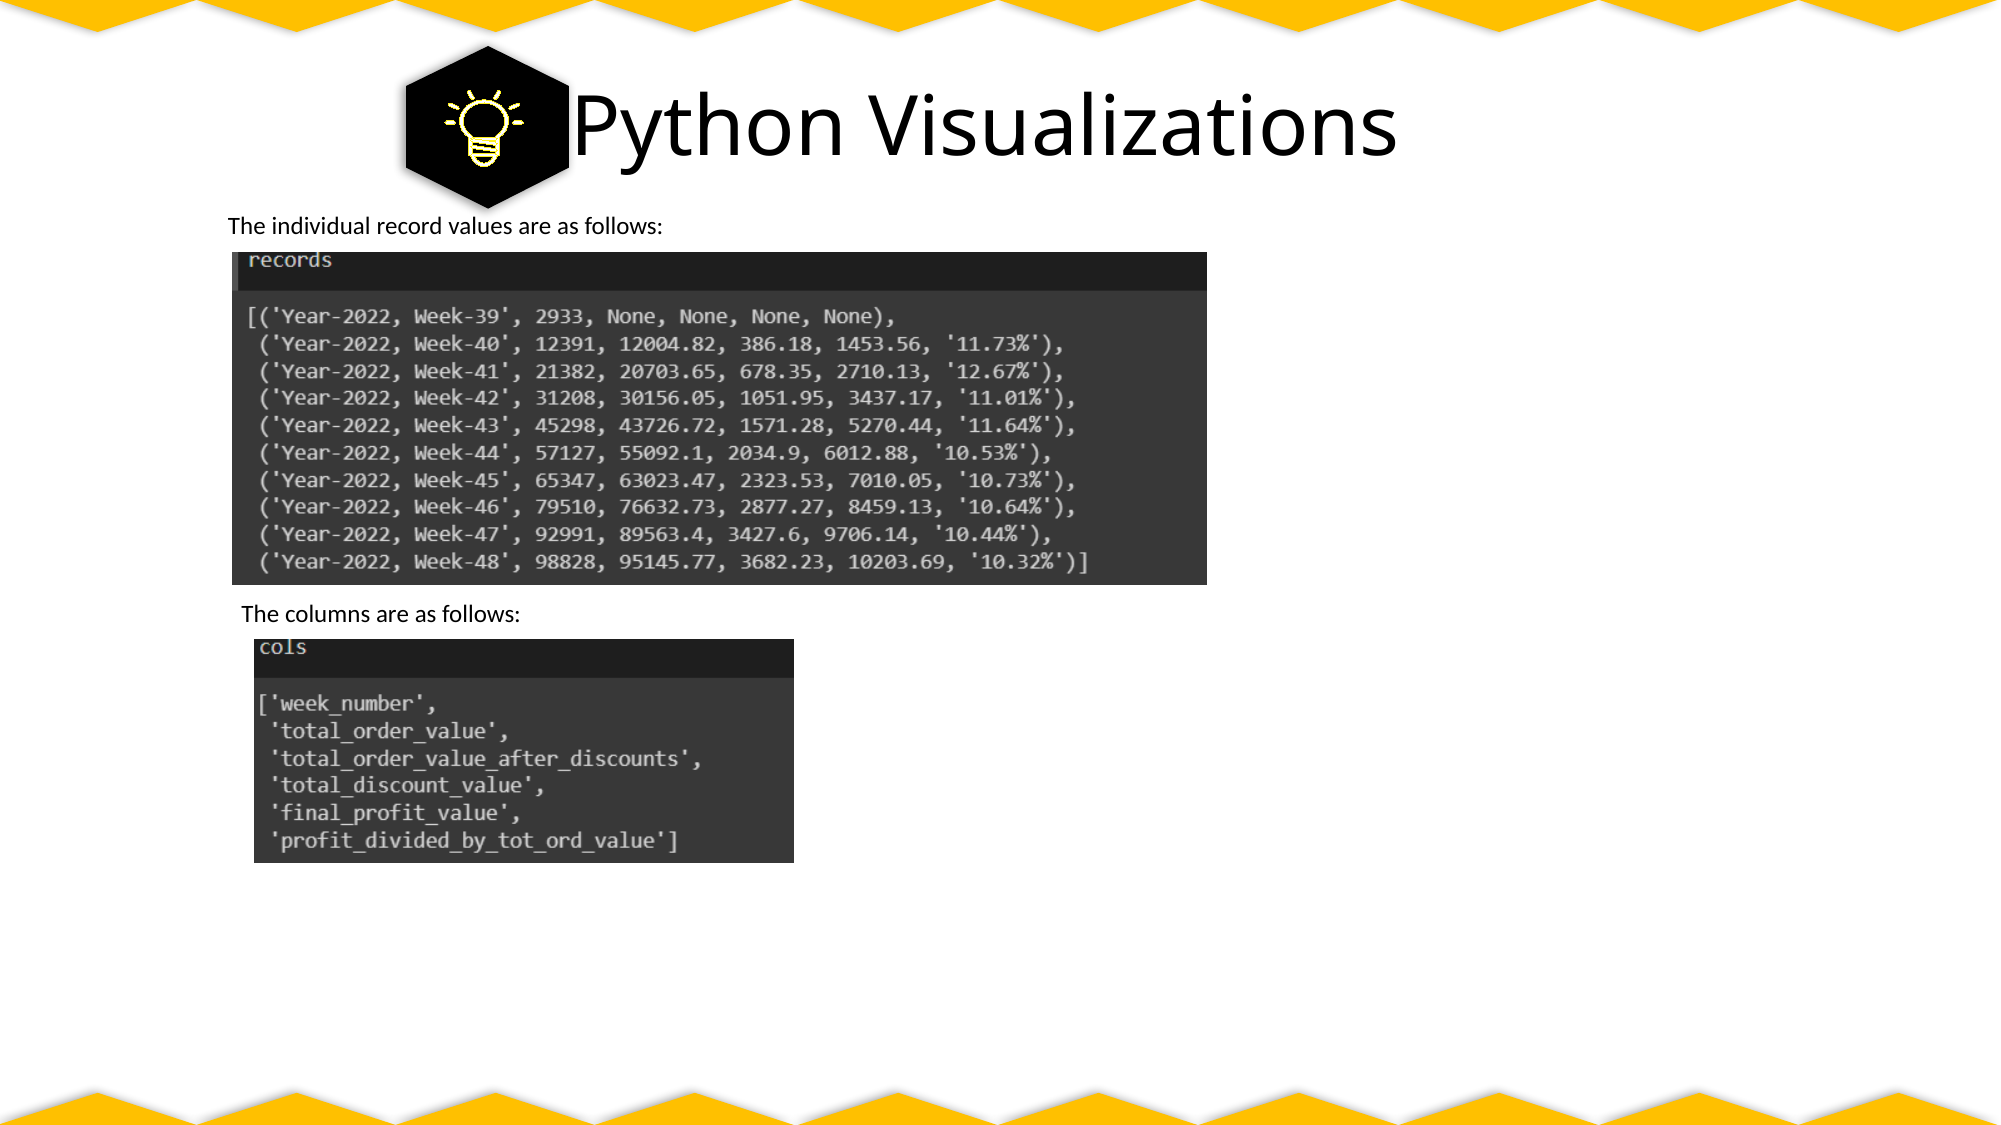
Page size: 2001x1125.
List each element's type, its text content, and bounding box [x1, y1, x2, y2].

text_box The columns are as follows: [226, 589, 1249, 635]
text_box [406, 45, 569, 209]
text_box Python Visualizations [569, 64, 1556, 180]
picture [254, 639, 794, 863]
text_box The individual record values are as follows: [213, 202, 1227, 247]
picture [232, 252, 1207, 585]
